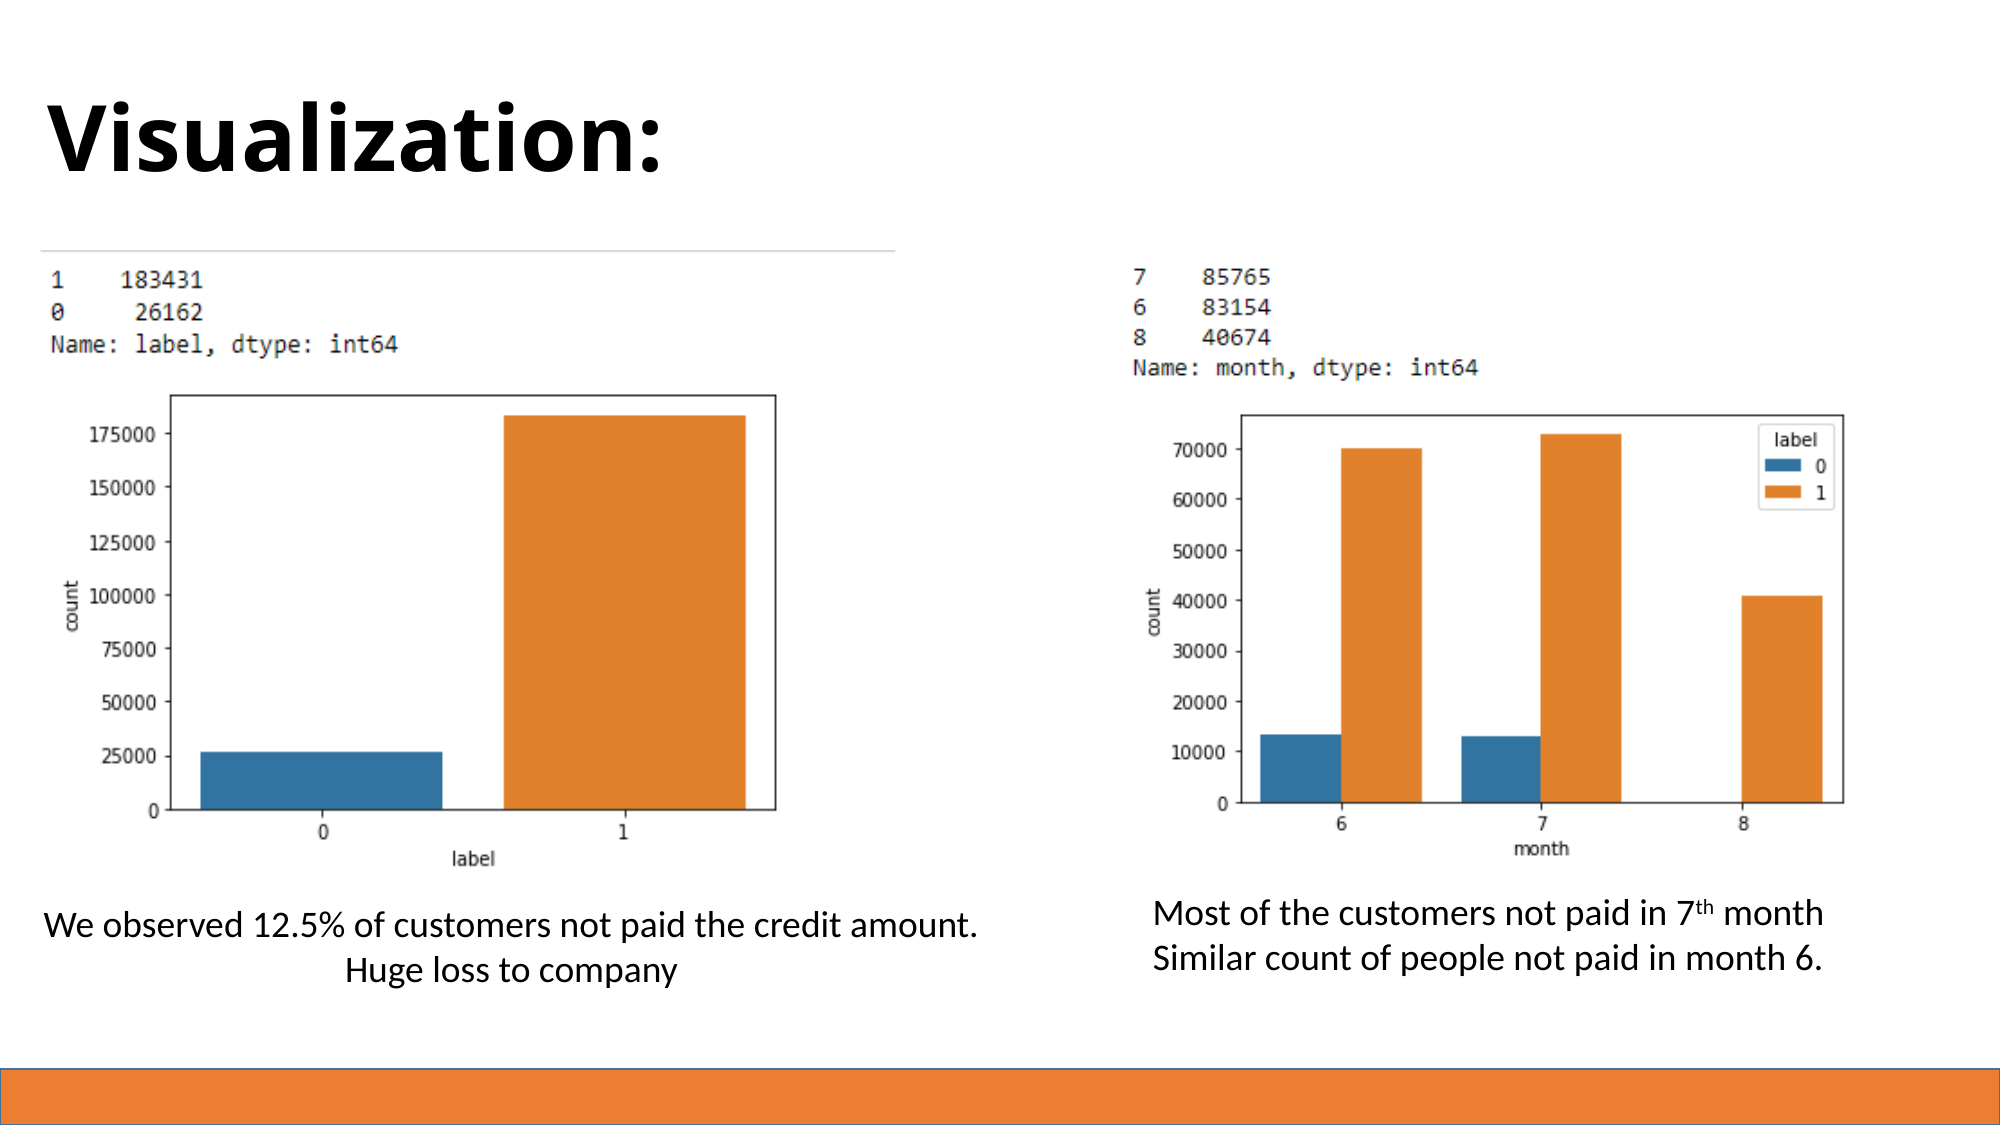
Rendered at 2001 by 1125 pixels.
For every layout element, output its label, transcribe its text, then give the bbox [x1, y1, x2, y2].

picture [1117, 250, 1890, 893]
picture [33, 250, 896, 893]
text_box Most of the customers not paid in 7th month Similar count of people not paid in month 6. [1137, 893, 1840, 986]
text_box [0, 1068, 2000, 1125]
text_box We observed 12.5% of customers not paid the credit amount. Huge loss to company [28, 892, 995, 998]
title Visualization: [32, 32, 1758, 251]
